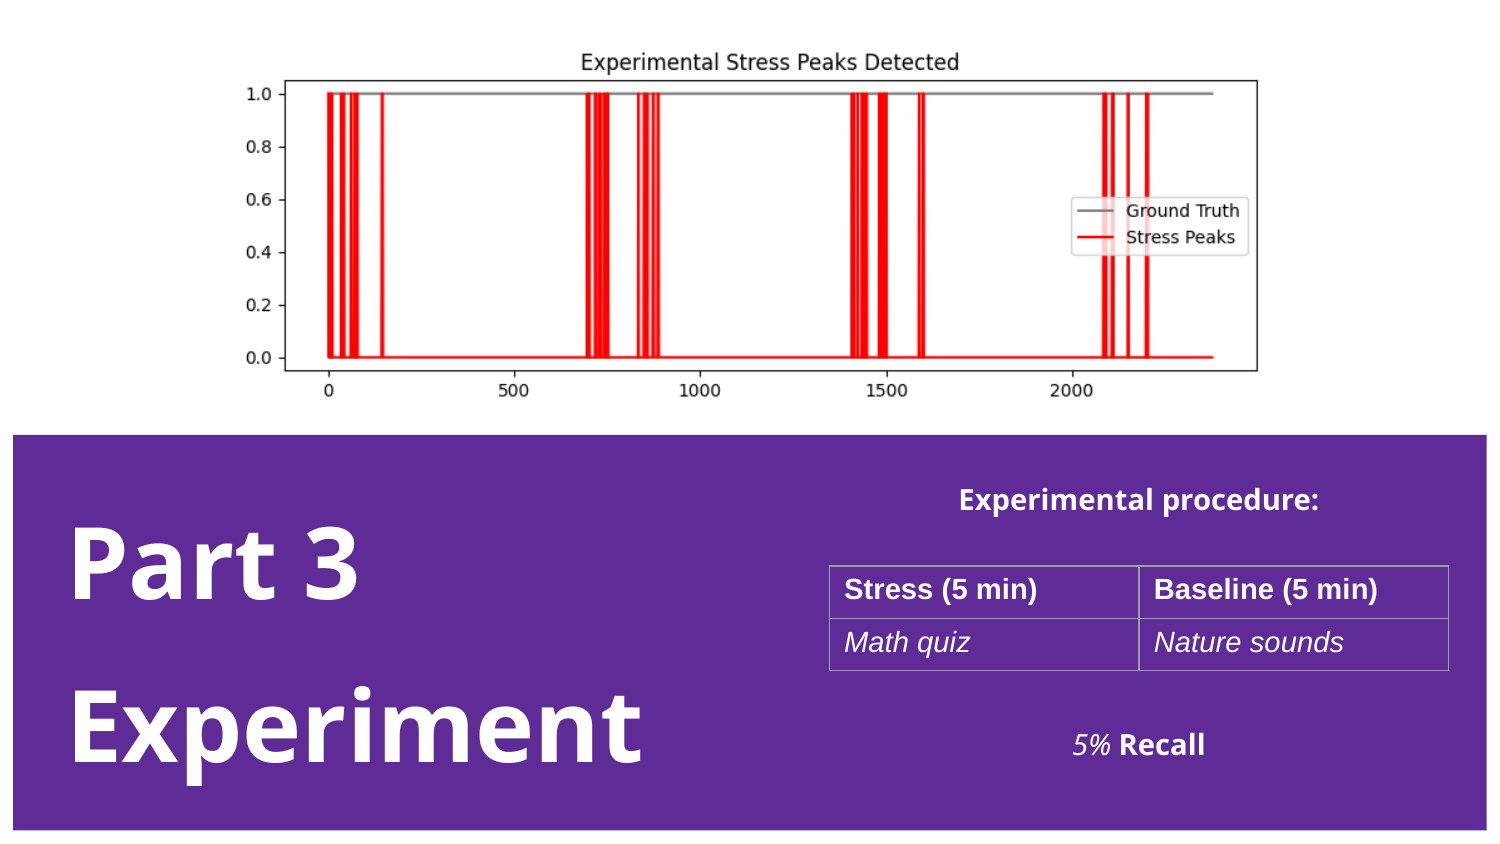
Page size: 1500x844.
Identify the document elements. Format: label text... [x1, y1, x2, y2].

table_header Stress (5 min) [830, 567, 1138, 618]
list Part 3 Experiment [51, 466, 750, 804]
text_box Experimental procedure: 5% Recall [829, 466, 1449, 565]
table_cell Math quiz [830, 619, 1138, 670]
table_cell Nature sounds [1140, 619, 1448, 670]
text_box Experimental procedure: 5% Recall [829, 671, 1449, 804]
picture [231, 40, 1269, 414]
table_header Baseline (5 min) [1140, 567, 1448, 618]
